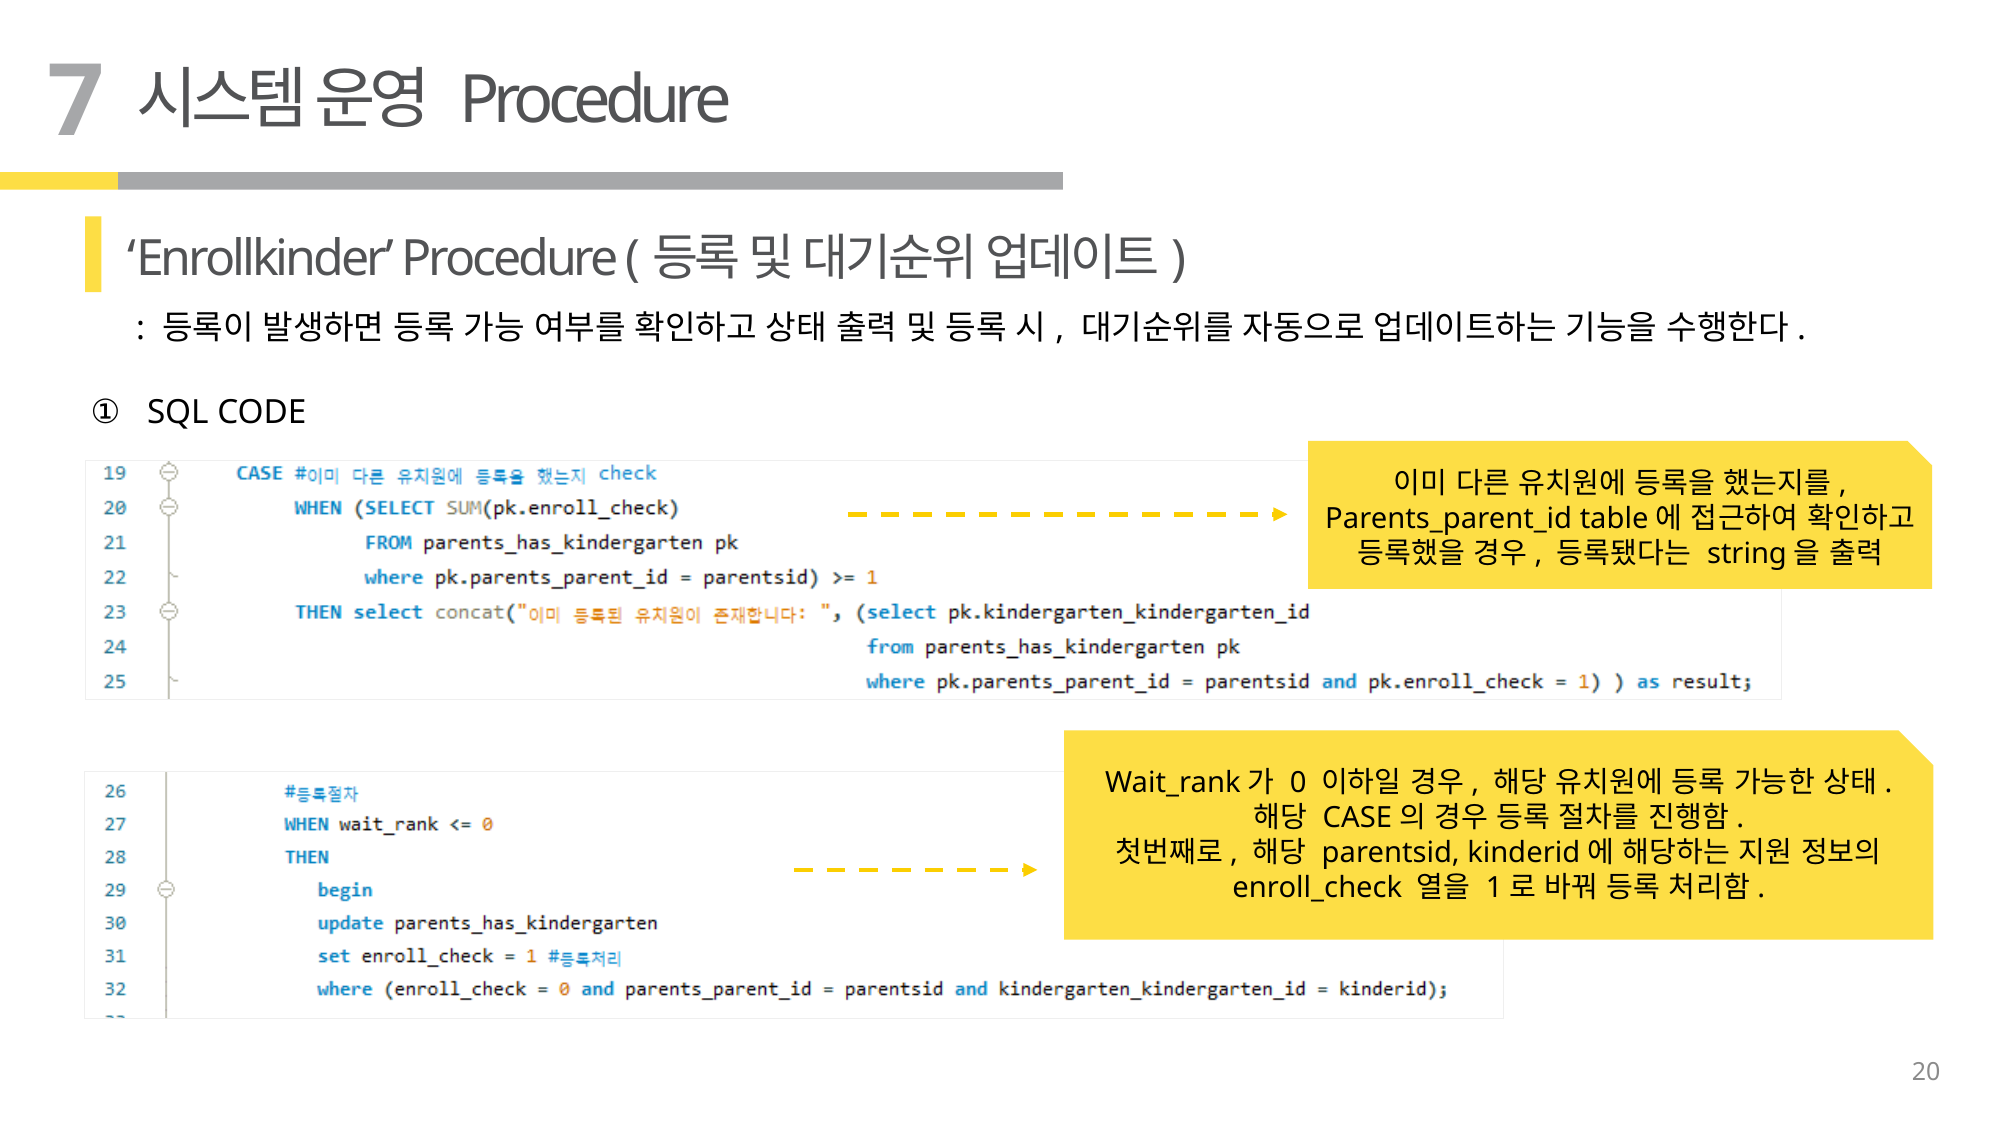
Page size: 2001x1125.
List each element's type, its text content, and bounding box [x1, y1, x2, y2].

text_box : 등록이 발생하면 등록 가능 여부를 확인하고 상태 출력 및 등록 시, 대기순위를 자동으로 업데이트하는 기능을 수행한다. [121, 279, 1924, 354]
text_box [85, 216, 1368, 294]
picture [85, 460, 1782, 700]
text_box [1064, 730, 1934, 940]
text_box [1308, 440, 1933, 589]
text_box 7 [32, 27, 120, 163]
text_box [119, 171, 1064, 191]
slide_number 20 [1505, 1042, 1956, 1103]
text_box 시스템 운영 Procedure [121, 48, 899, 143]
text_box SQL CODE [75, 363, 1879, 438]
picture [84, 771, 1504, 1019]
text_box [0, 171, 119, 191]
